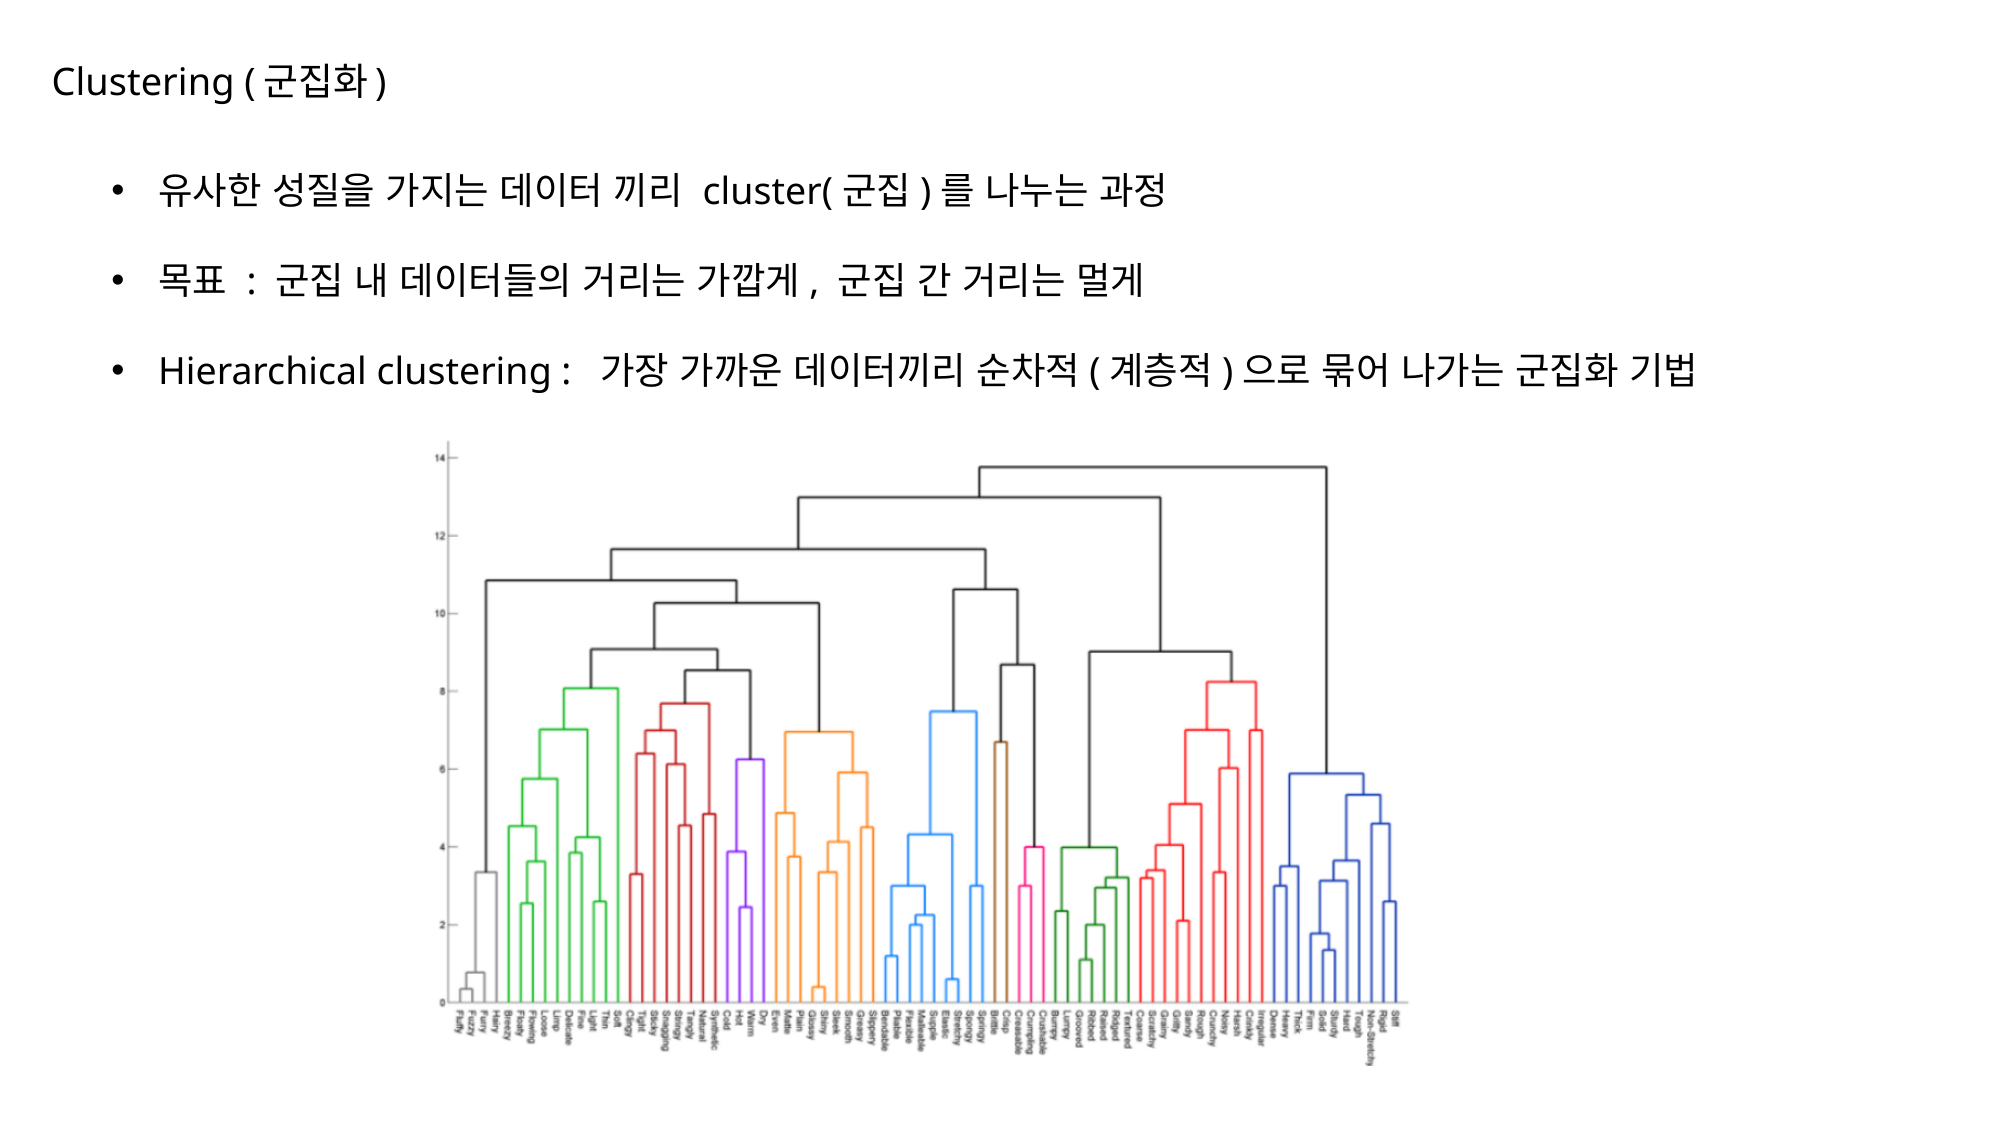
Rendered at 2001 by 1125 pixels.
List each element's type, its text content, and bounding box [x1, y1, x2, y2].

text_box 유사한 성질을 가지는 데이터 끼리 cluster(군집)를 나누는 과정 목표 : 군집 내 데이터들의 거리는 가깝게, 군집 간 거리는 멀게 Hierarchical clustering : 가장 가까운 데이터끼리 순차적(계층적)으로 묶어 나가는 군집화 기법 [96, 115, 1714, 400]
title Clustering (군집화) [36, 54, 1830, 111]
picture [418, 422, 1417, 1066]
